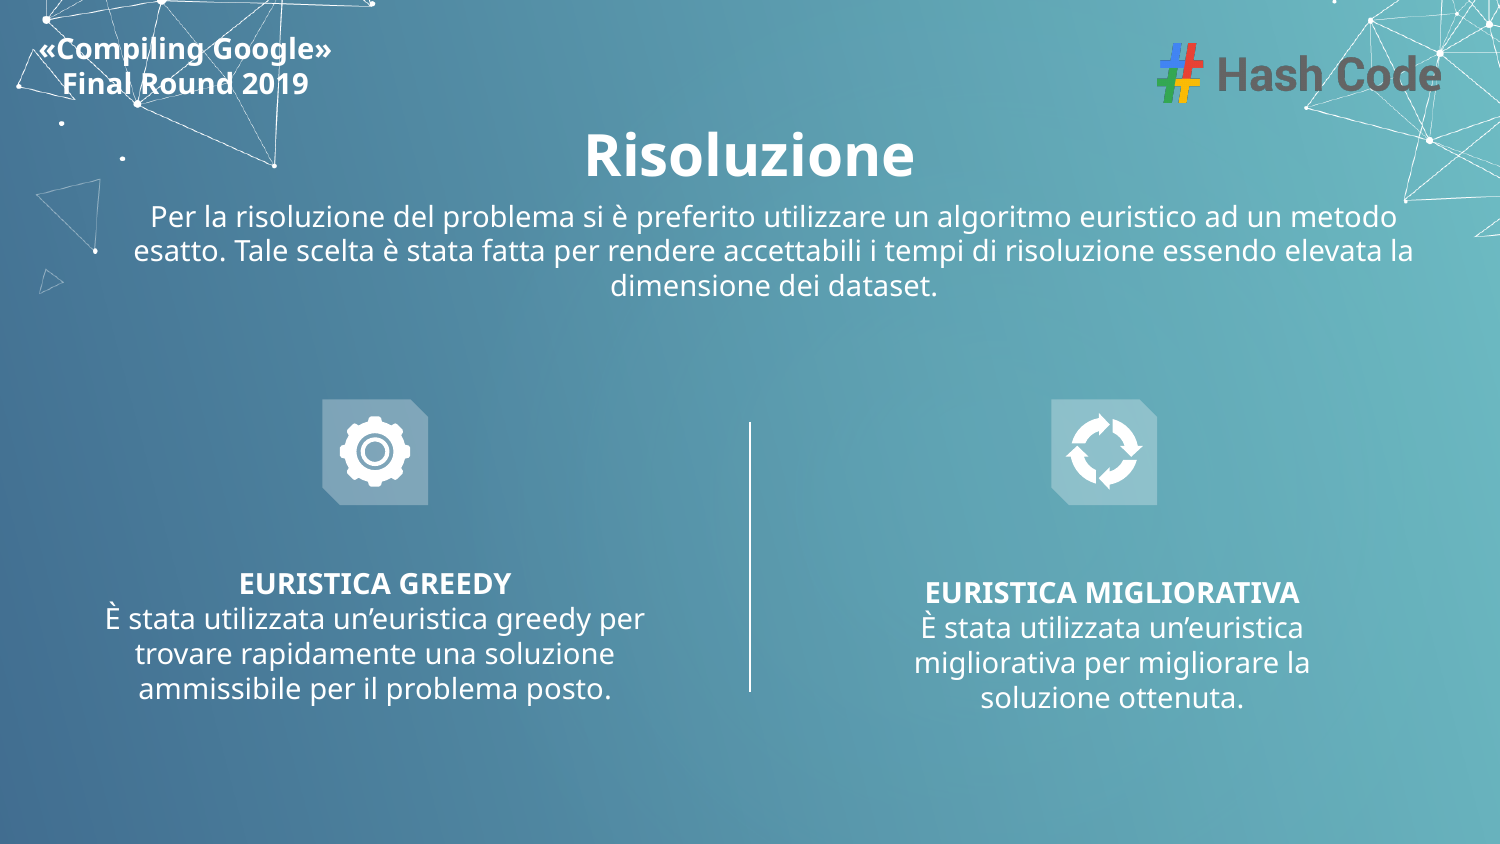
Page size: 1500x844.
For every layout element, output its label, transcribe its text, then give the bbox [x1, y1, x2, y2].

title Per la risoluzione del problema si è preferito utilizzare un algoritmo euristico ad un metodo esatto. Tale scelta è stata fatta per rendere accettabili i tempi di risoluzione essendo elevata la dimensione dei dataset. [104, 199, 1444, 318]
picture [0, 0, 1500, 844]
text_box Risoluzione [322, 102, 1178, 188]
text_box EURISTICA MIGLIORATIVA È stata utilizzata un’euristica migliorativa per migliorare la soluzione ottenuta. [844, 565, 1381, 729]
text_box EURISTICA GREEDY È stata utilizzata un’euristica greedy per trovare rapidamente una soluzione ammissibile per il problema posto. [81, 550, 669, 760]
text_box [1065, 412, 1144, 490]
text_box [1051, 399, 1158, 506]
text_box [339, 416, 411, 487]
text_box [322, 399, 429, 506]
text_box «Compiling Google» Final Round 2019 [5, 15, 366, 112]
